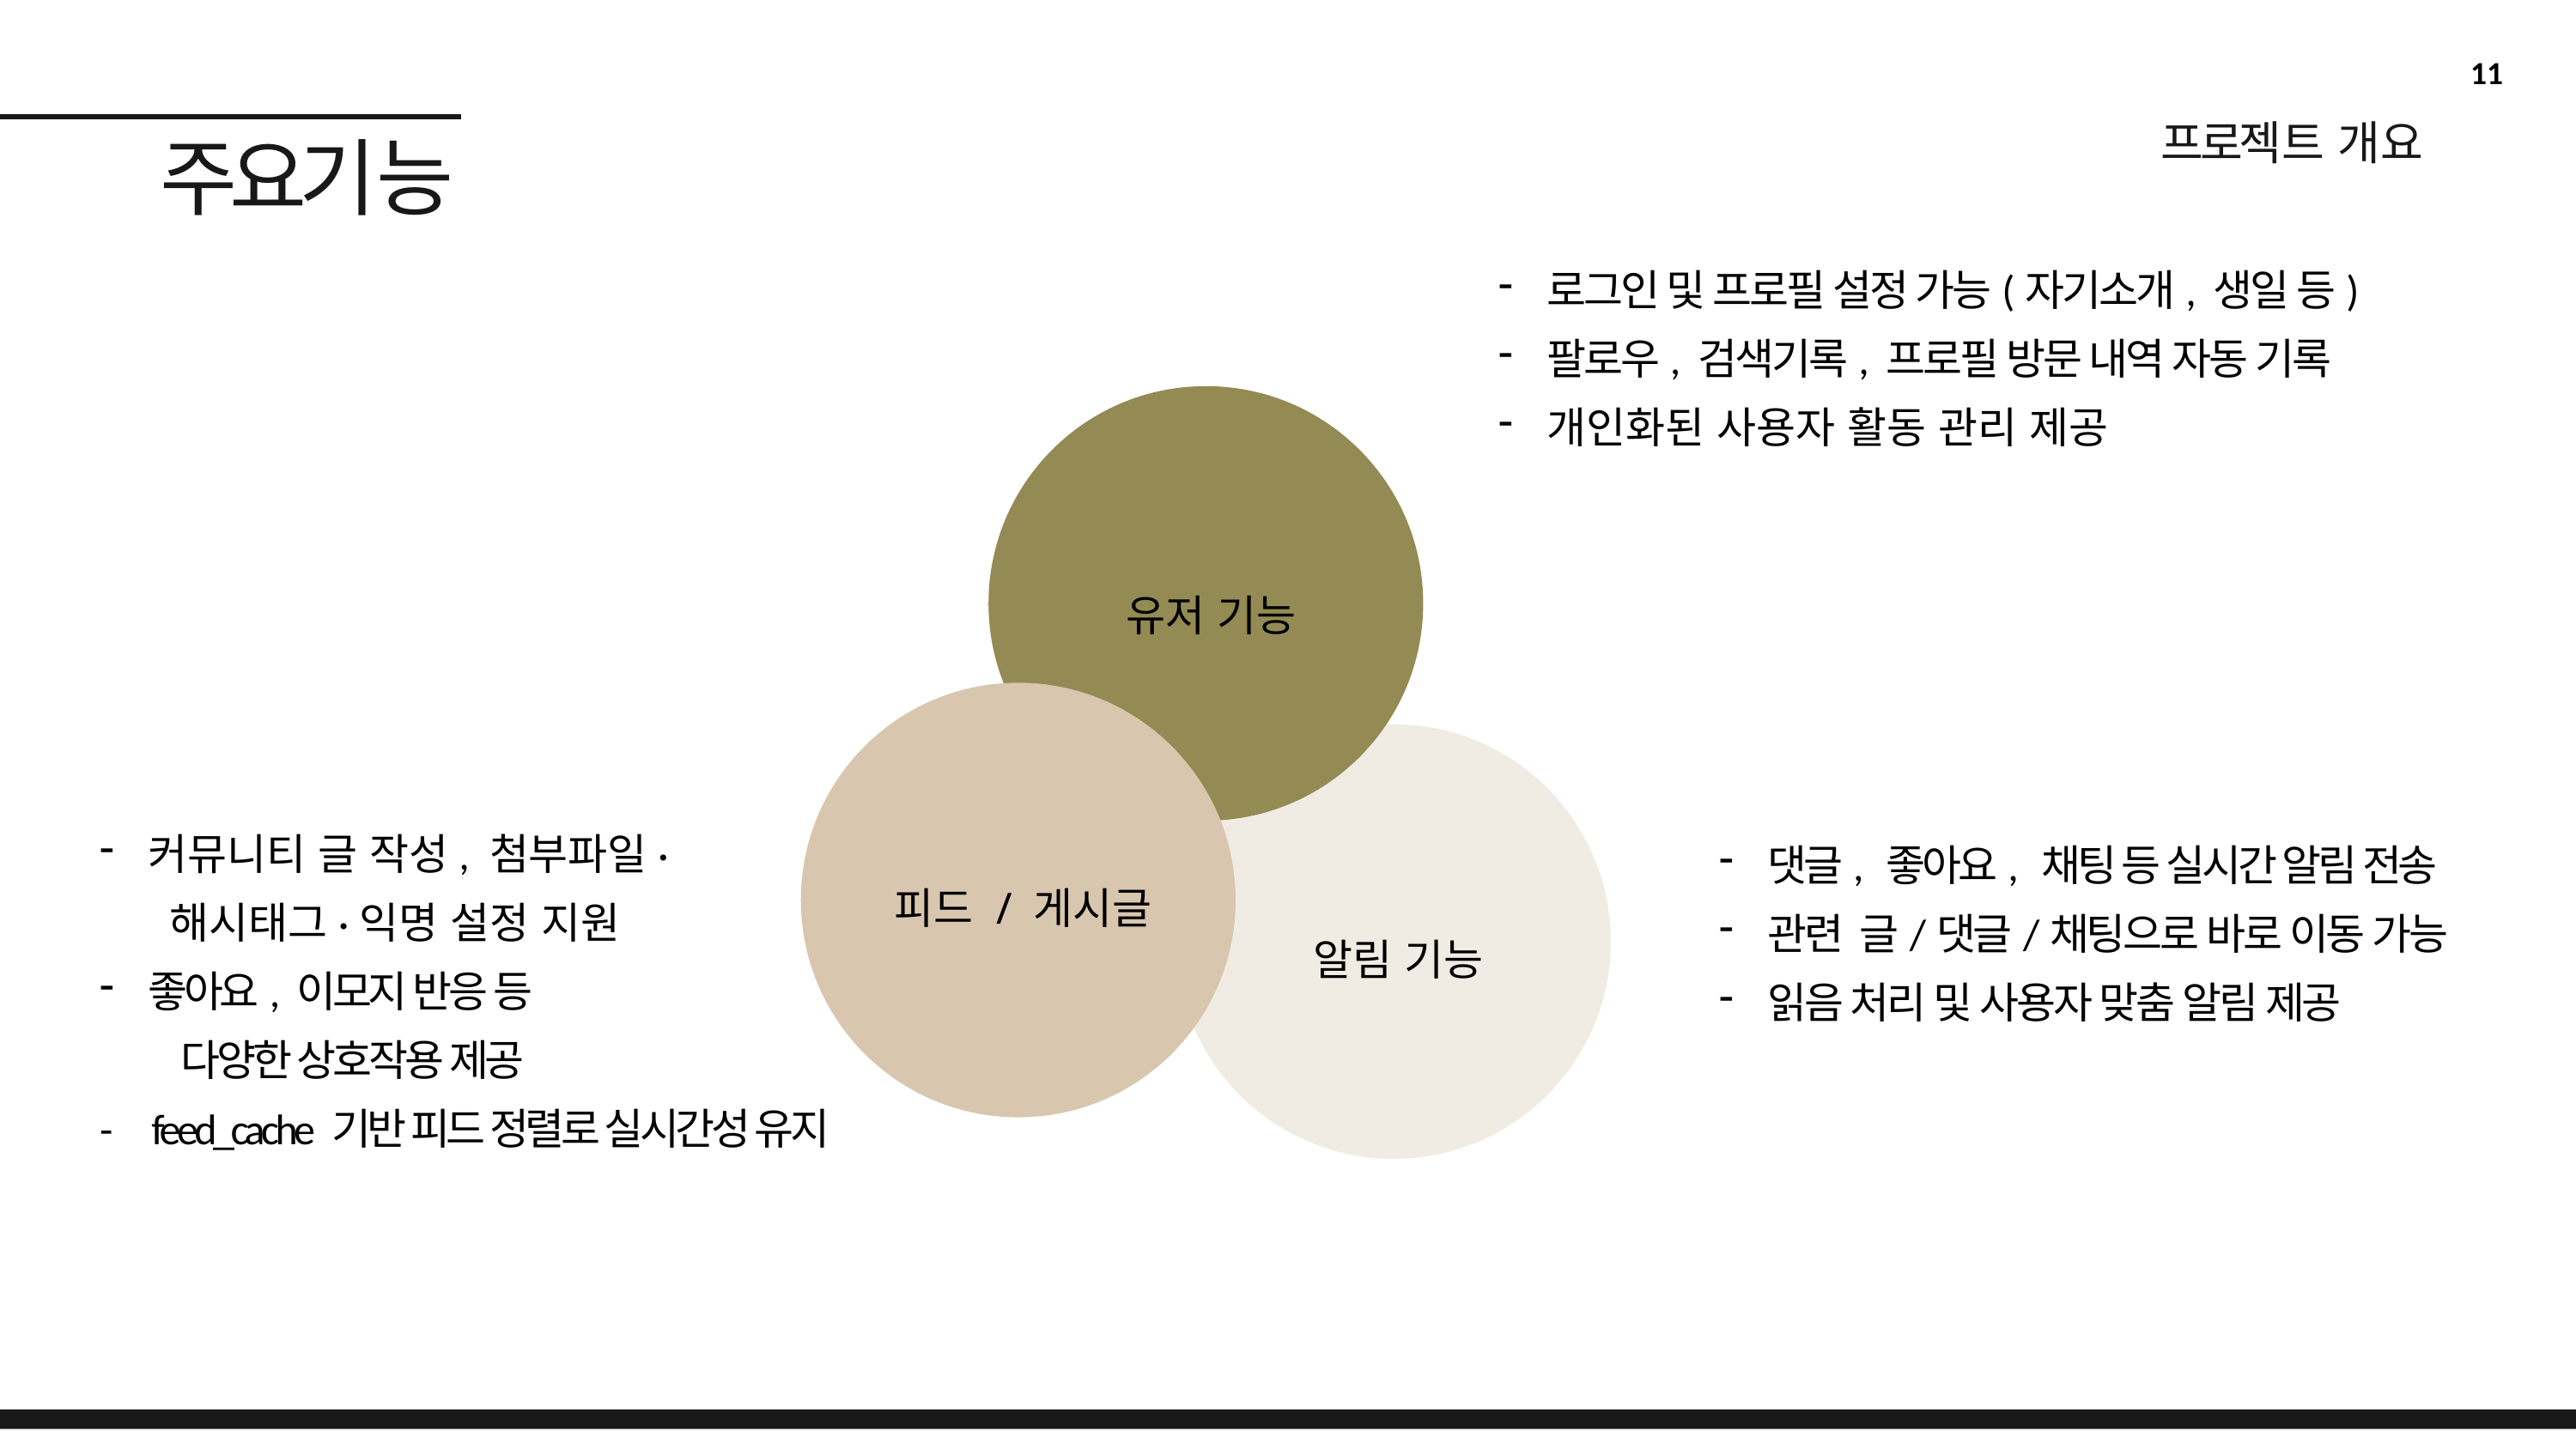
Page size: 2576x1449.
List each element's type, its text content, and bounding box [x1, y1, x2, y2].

text_box 댓글, 좋아요, 채팅 등 실시간 알림 전송 관련 글/댓글/채팅으로 바로 이동 가능 읽음 처리 및 사용자 맞춤 알림 제공 [1717, 821, 2480, 1028]
text_box 커뮤니티 글 작성, 첨부파일· 해시태그·익명 설정 지원 좋아요, 이모지 반응 등 다양한 상호작용 제공 - feed_cache 기반 피드 정렬로 실시간성 유지 [97, 809, 796, 1154]
text_box 프로젝트 개요 [2159, 112, 2433, 170]
title 주요기능 [158, 123, 469, 367]
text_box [800, 385, 1612, 1160]
slide_number 11 [1911, 52, 2503, 92]
text_box 로그인 및 프로필 설정 가능(자기소개, 생일 등) 팔로우, 검색기록, 프로필 방문 내역 자동 기록 개인화된 사용자 활동 관리 제공 [1497, 246, 2383, 452]
